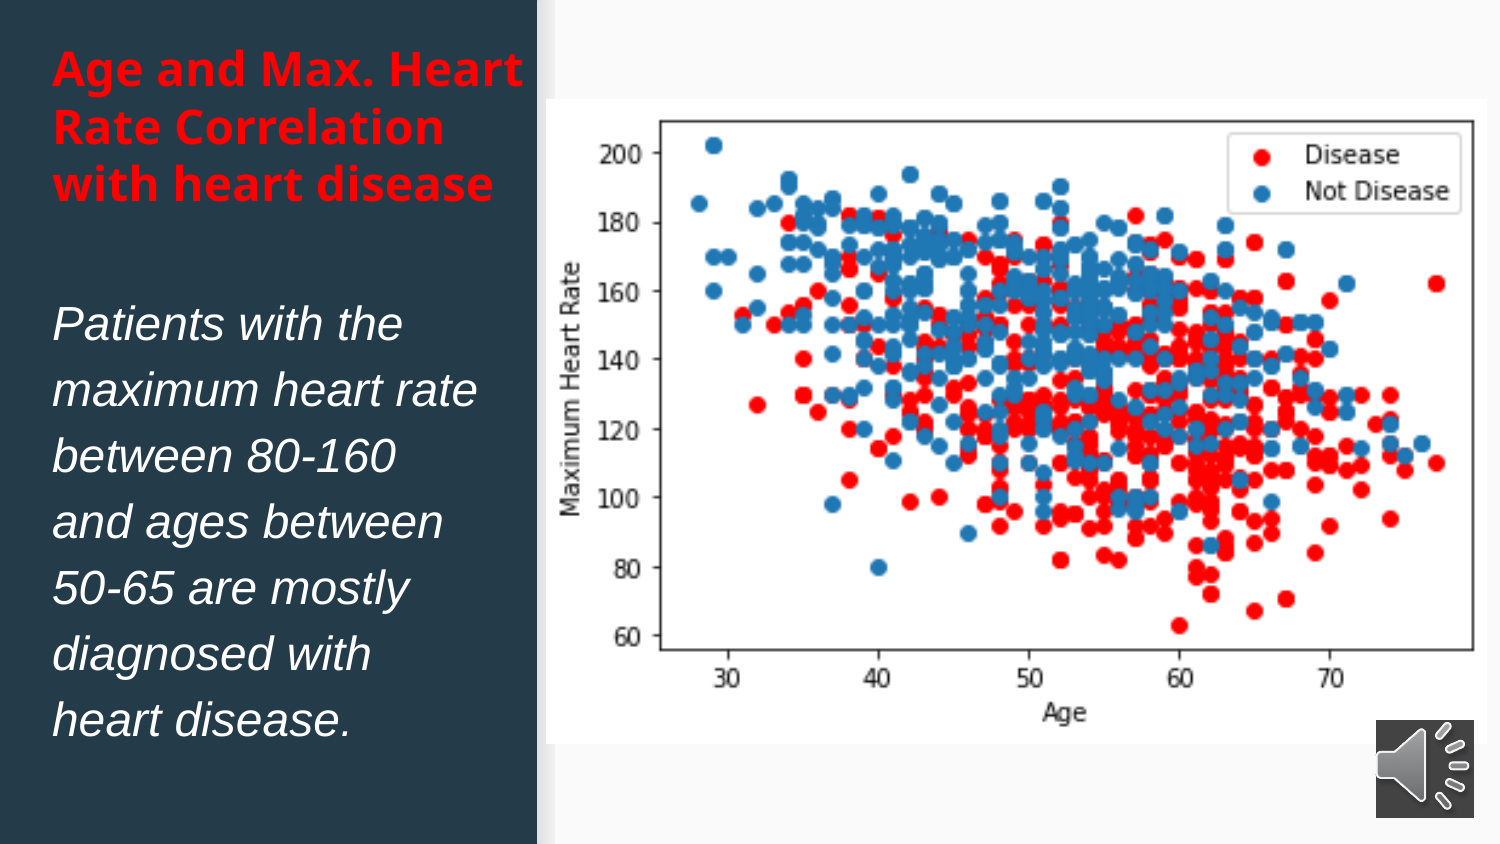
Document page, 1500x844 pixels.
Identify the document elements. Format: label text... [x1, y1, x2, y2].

picture [546, 99, 1487, 819]
list Patients with the maximum heart rate between 80-160 and ages between 50-65 are mostly diagnosed with heart disease. [37, 268, 498, 788]
title Age and Max. Heart Rate Correlation with heart disease [37, 0, 568, 227]
